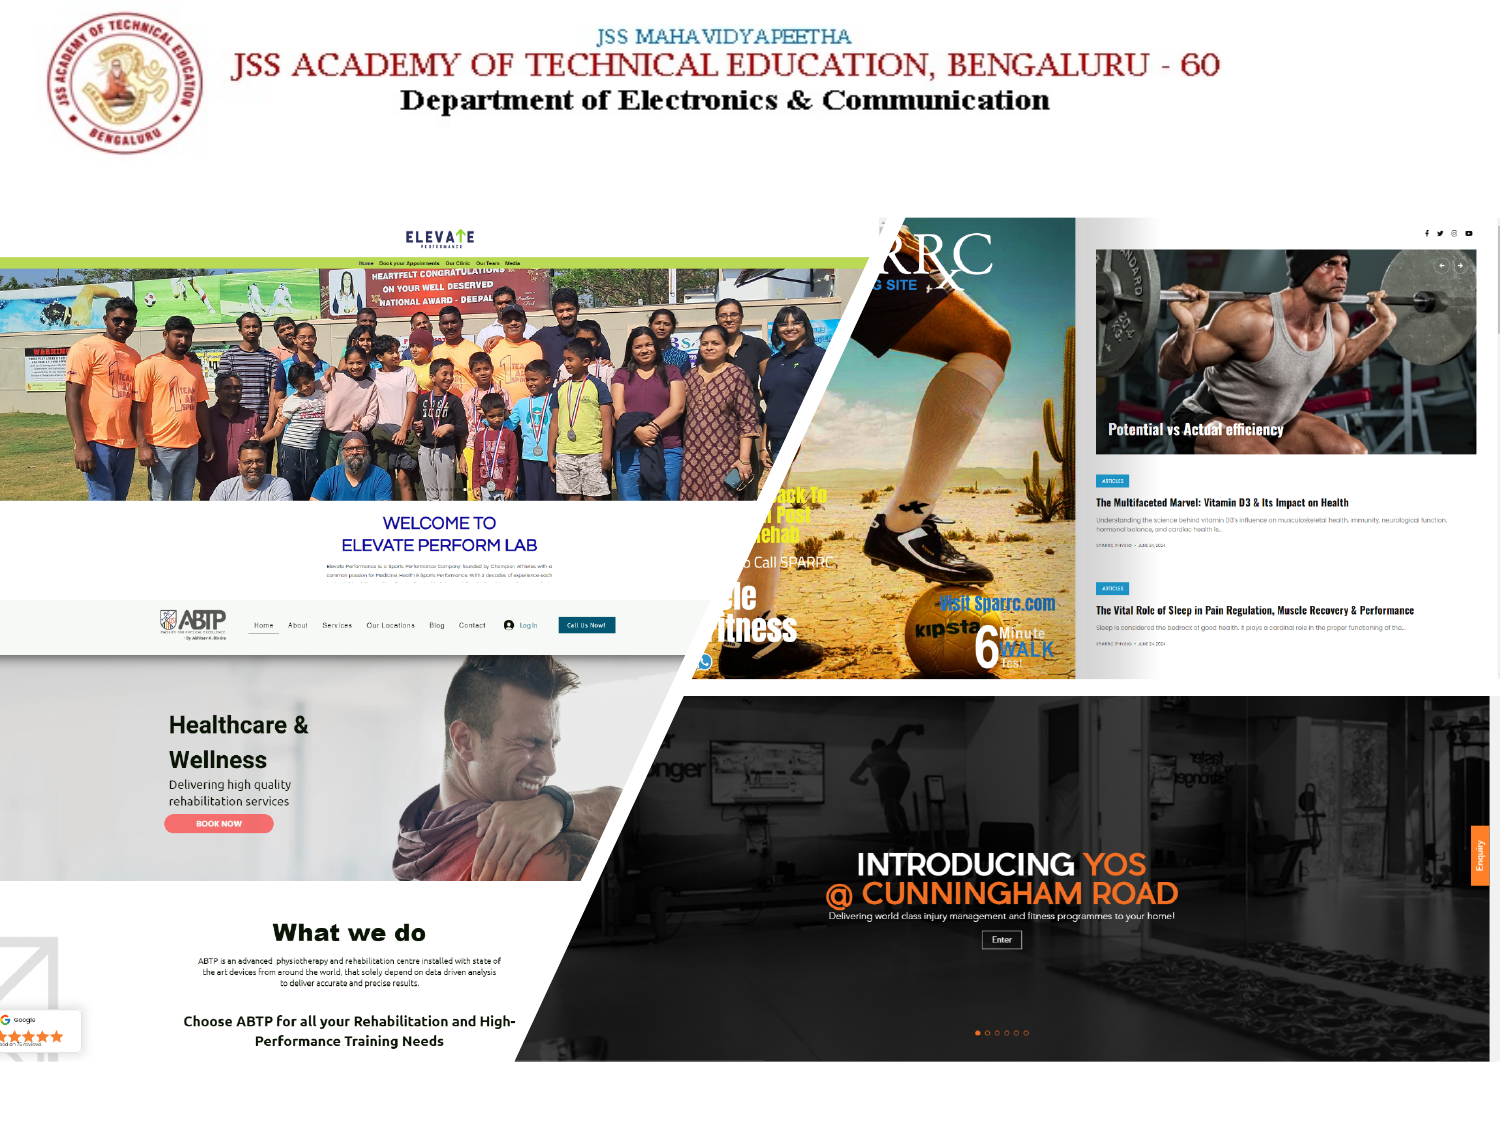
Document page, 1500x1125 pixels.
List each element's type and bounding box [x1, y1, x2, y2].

picture [37, 0, 1225, 163]
picture [0, 217, 1500, 1062]
